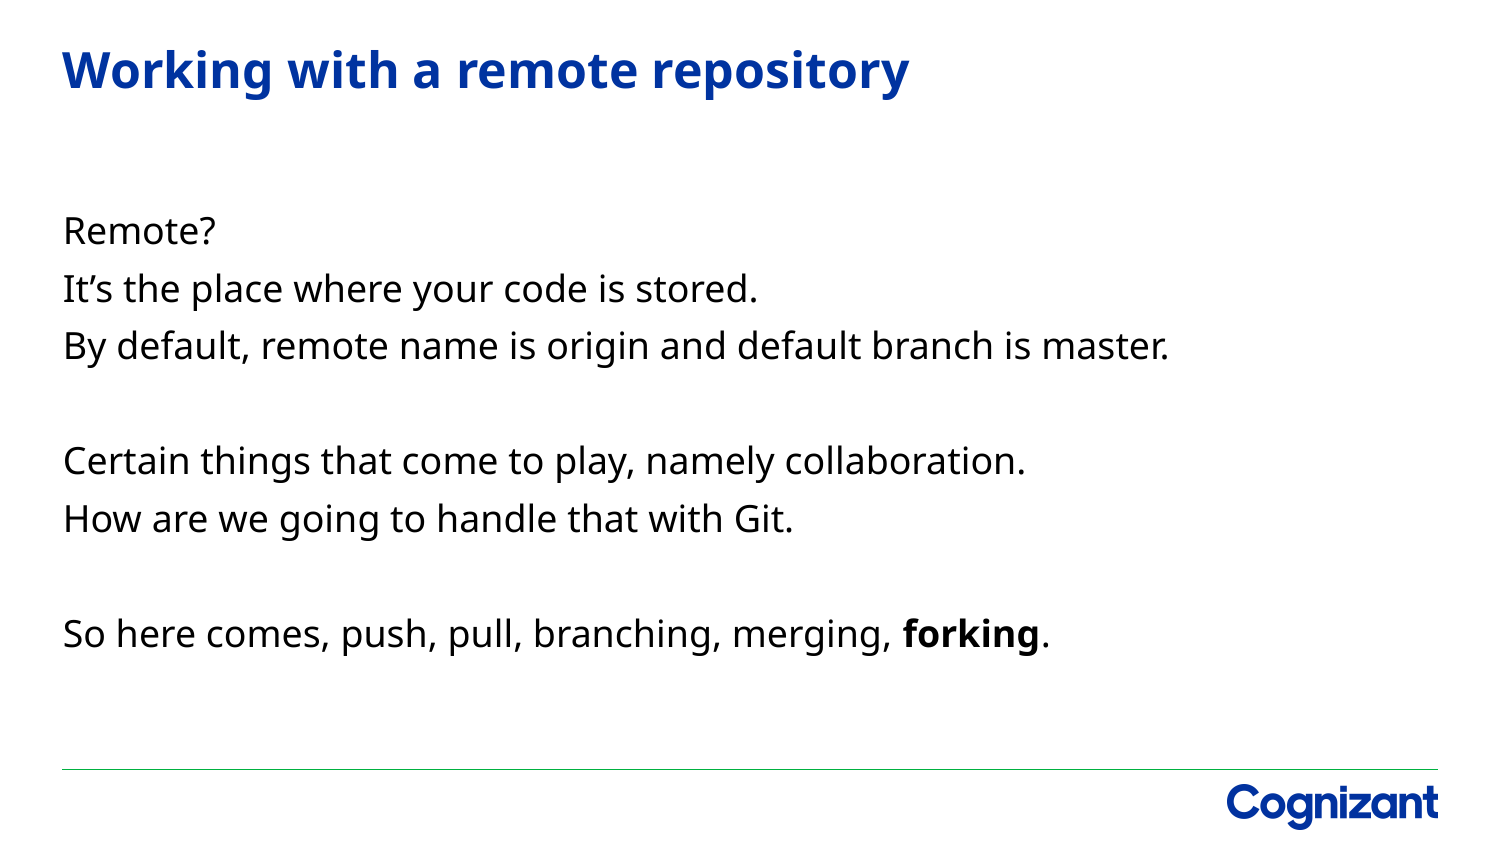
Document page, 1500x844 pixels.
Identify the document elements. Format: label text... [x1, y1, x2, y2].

list Remote? It’s the place where your code is stored. By default, remote name is origin and default branch is master. Certain things that come to play, namely collaboration. How are we going to handle that with Git. So here comes, push, pull, branching, merging, forking. [63, 206, 1439, 752]
picture [1227, 784, 1438, 830]
title Working with a remote repository [63, 45, 1439, 176]
